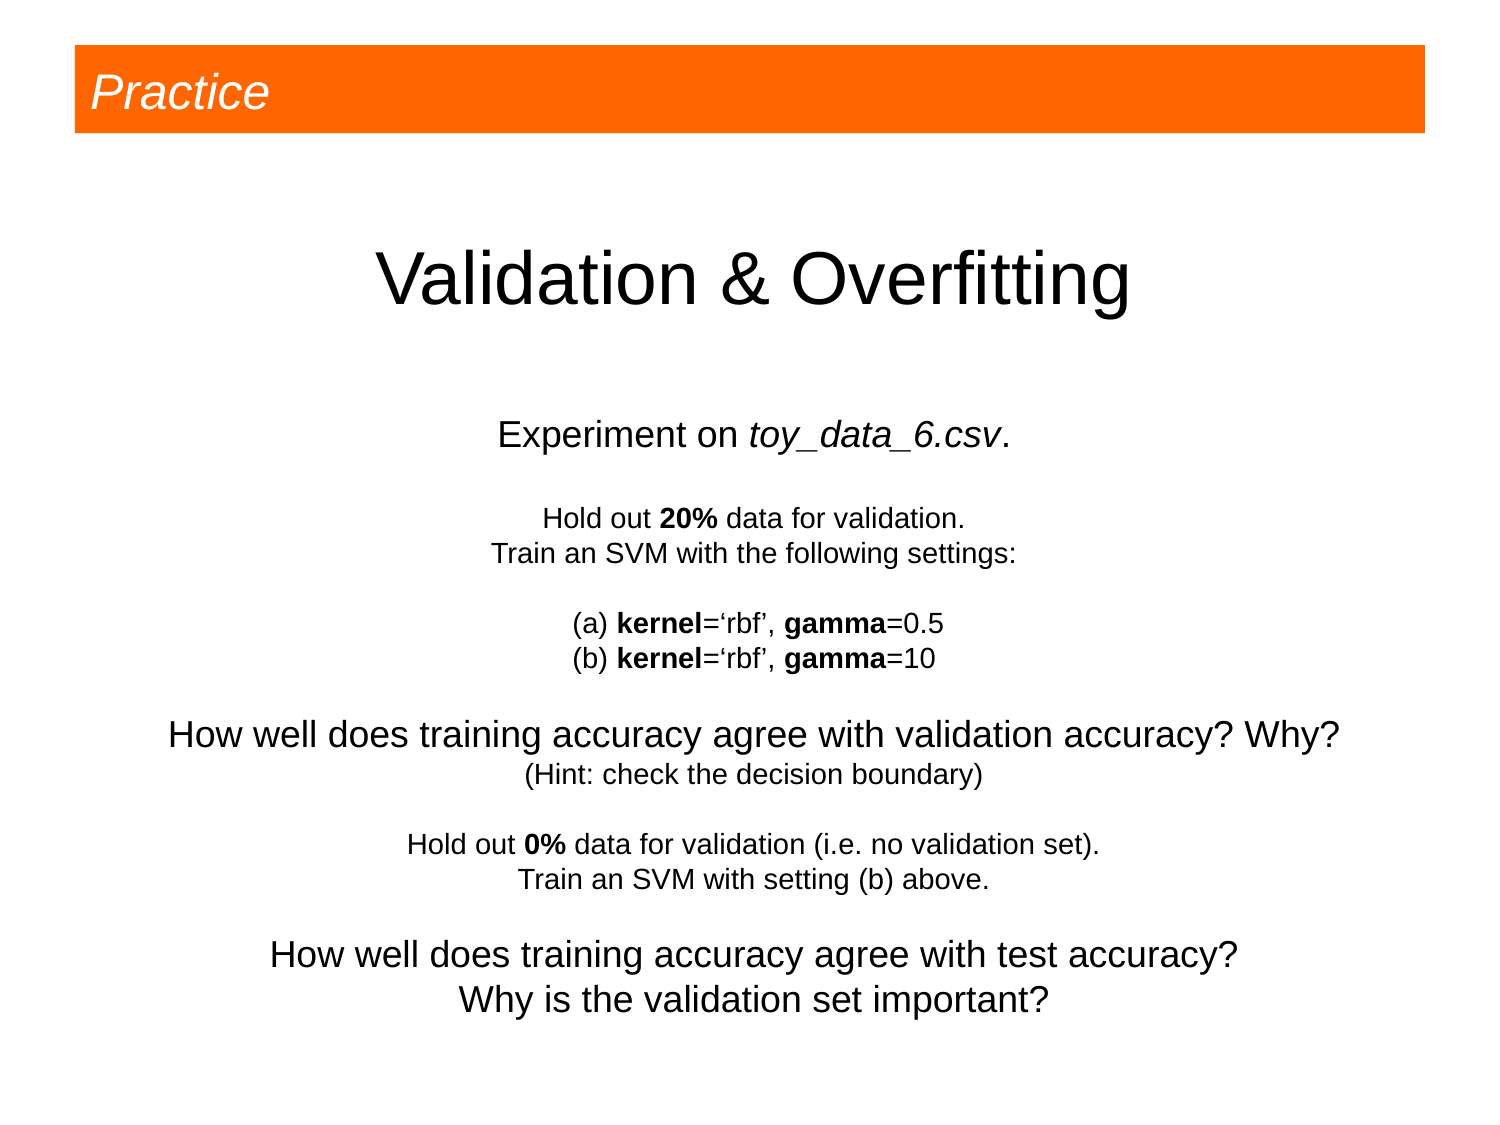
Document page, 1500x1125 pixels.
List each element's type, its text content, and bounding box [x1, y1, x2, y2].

title Validation & Overfitting Experiment on toy_data_6.csv. Hold out 20% data for validation. Train an SVM with the following settings: (a) kernel=‘rbf’, gamma=0.5 (b) kernel=‘rbf’, gamma=10 How well does training accuracy agree with validation accuracy? Why? (Hint: check the decision boundary) Hold out 0% data for validation (i.e. no validation set). Train an SVM with setting (b) above. How well does training accuracy agree with test accuracy? Why is the validation set important? [106, 158, 1403, 1092]
text_box Practice [74, 45, 1425, 134]
